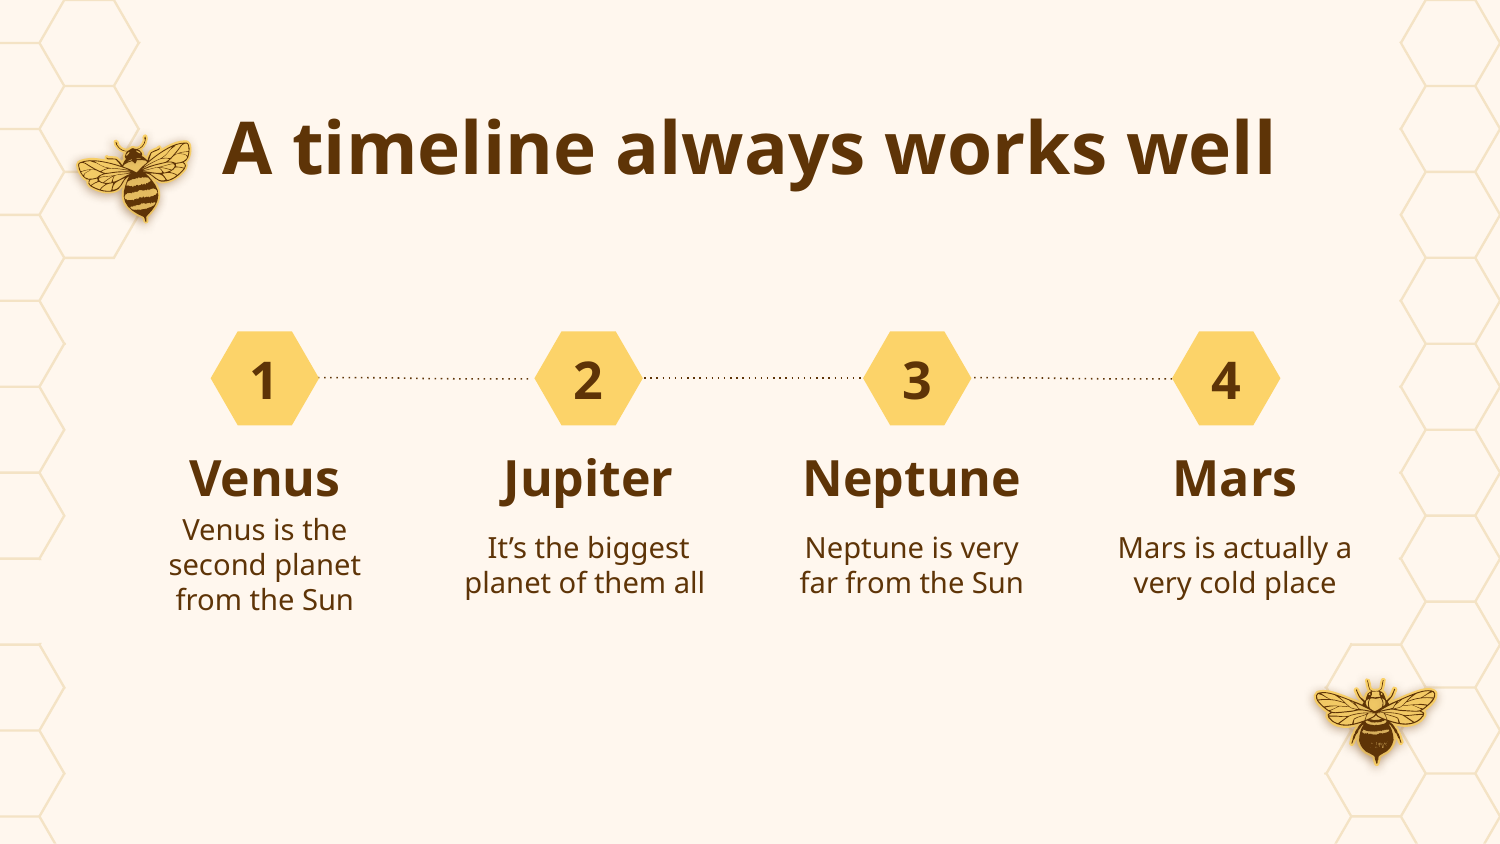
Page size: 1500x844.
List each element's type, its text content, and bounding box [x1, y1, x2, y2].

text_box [1323, 668, 1443, 761]
text_box [868, 385, 955, 426]
text_box It’s the biggest planet of them all [443, 521, 734, 607]
text_box [1172, 331, 1281, 426]
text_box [75, 133, 190, 223]
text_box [936, 380, 955, 384]
text_box Mars [1090, 447, 1380, 507]
text_box [863, 331, 970, 377]
text_box Neptune [767, 447, 1057, 507]
text_box 4 [1189, 349, 1264, 408]
text_box 2 [551, 349, 626, 408]
text_box Venus is the second planet from the Sun [120, 521, 410, 607]
text_box Mars is actually a very cold place [1090, 521, 1380, 607]
text_box [292, 380, 302, 384]
text_box [534, 331, 643, 426]
text_box Venus [120, 447, 410, 507]
title A timeline always works well [118, 73, 1382, 168]
text_box [955, 386, 967, 407]
text_box 1 [227, 351, 302, 405]
text_box [210, 331, 318, 426]
text_box Neptune is very far from the Sun [767, 521, 1057, 607]
text_box 3 [880, 349, 955, 408]
text_box Jupiter [443, 447, 734, 507]
